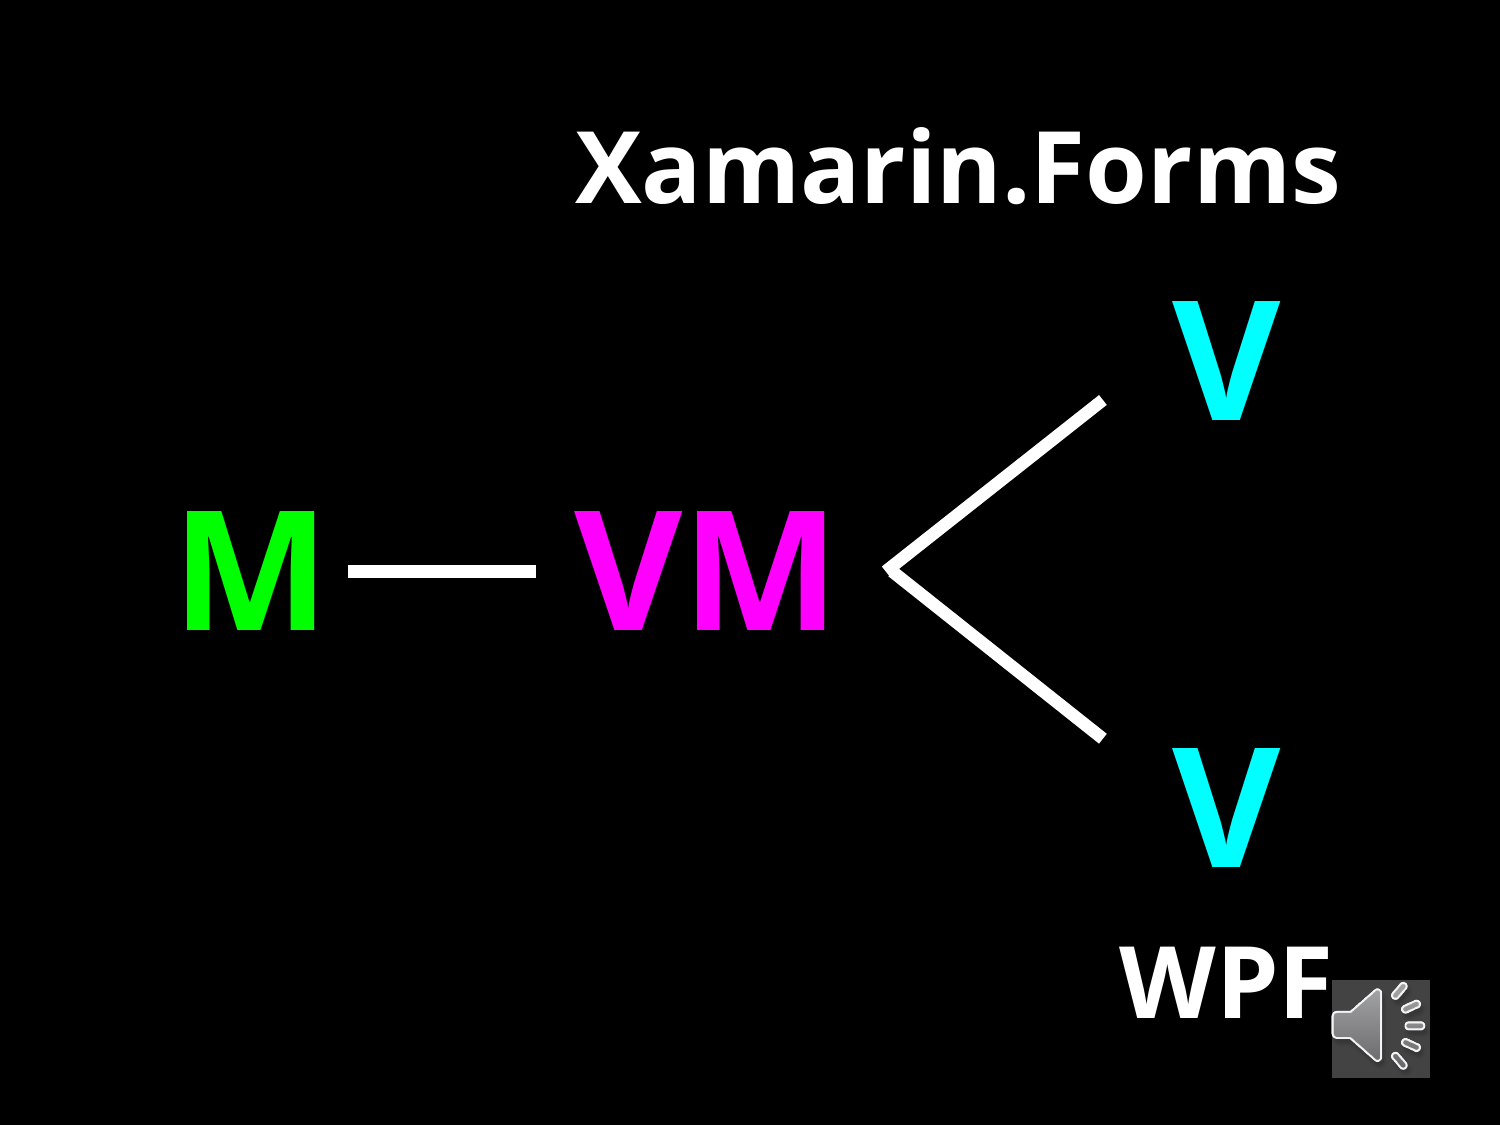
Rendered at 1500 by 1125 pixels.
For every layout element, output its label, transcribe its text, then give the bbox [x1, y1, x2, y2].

text_box V [1072, 693, 1381, 909]
picture [1330, 978, 1431, 1079]
text_box WPF [1072, 910, 1381, 1046]
text_box V [1072, 245, 1381, 461]
text_box VM [552, 456, 862, 672]
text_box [892, 571, 1103, 739]
text_box M [157, 456, 312, 672]
text_box Xamarin.Forms [535, 96, 1381, 232]
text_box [885, 399, 1103, 572]
